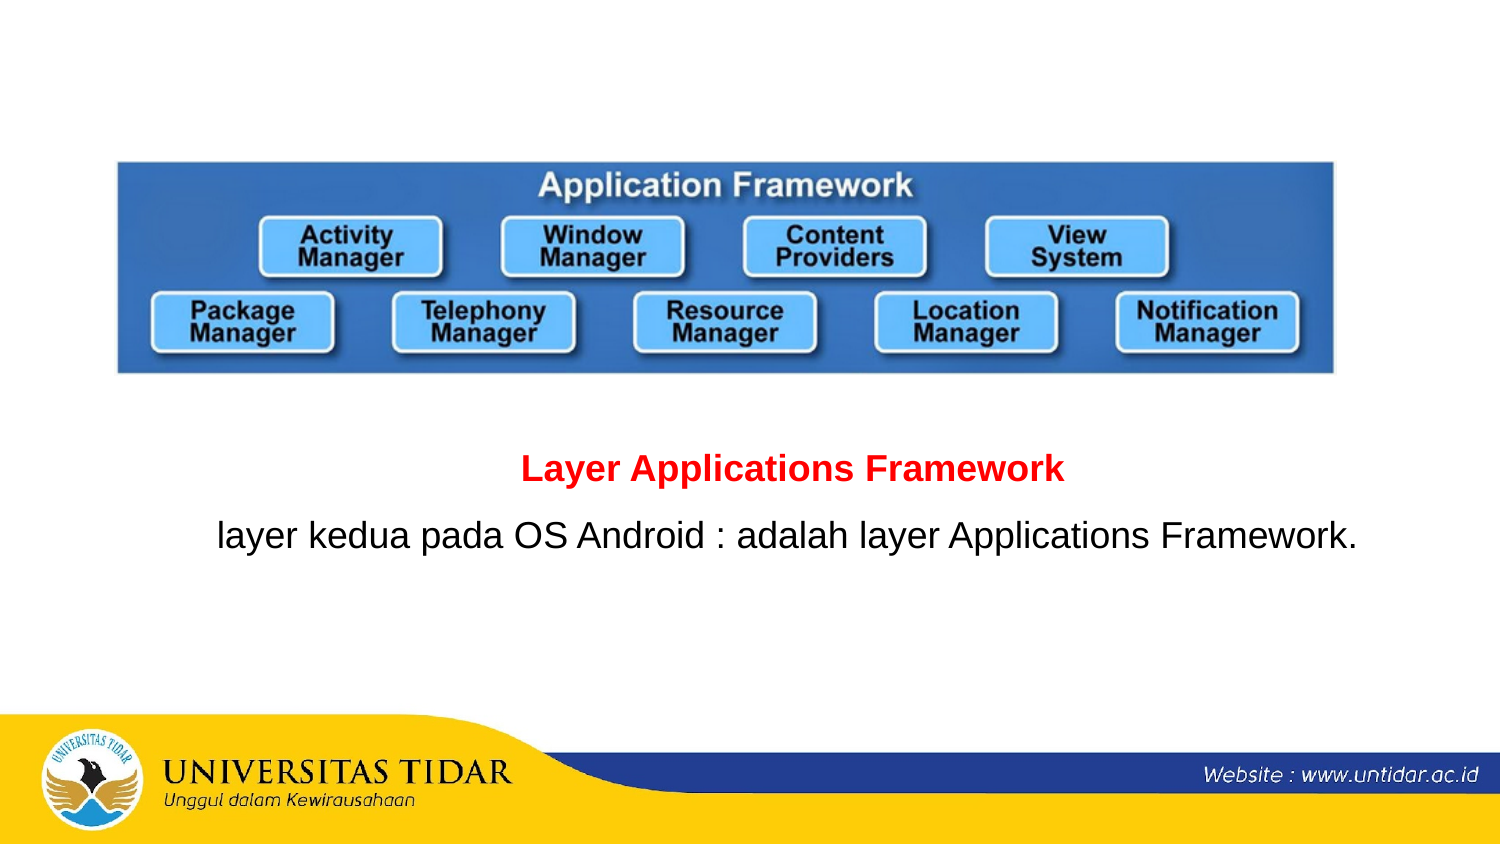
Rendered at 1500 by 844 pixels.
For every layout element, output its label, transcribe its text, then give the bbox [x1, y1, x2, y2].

picture [0, 0, 1500, 844]
text_box Layer Applications Framework layer kedua pada OS Android : adalah layer Applications Framework. [98, 413, 1488, 609]
